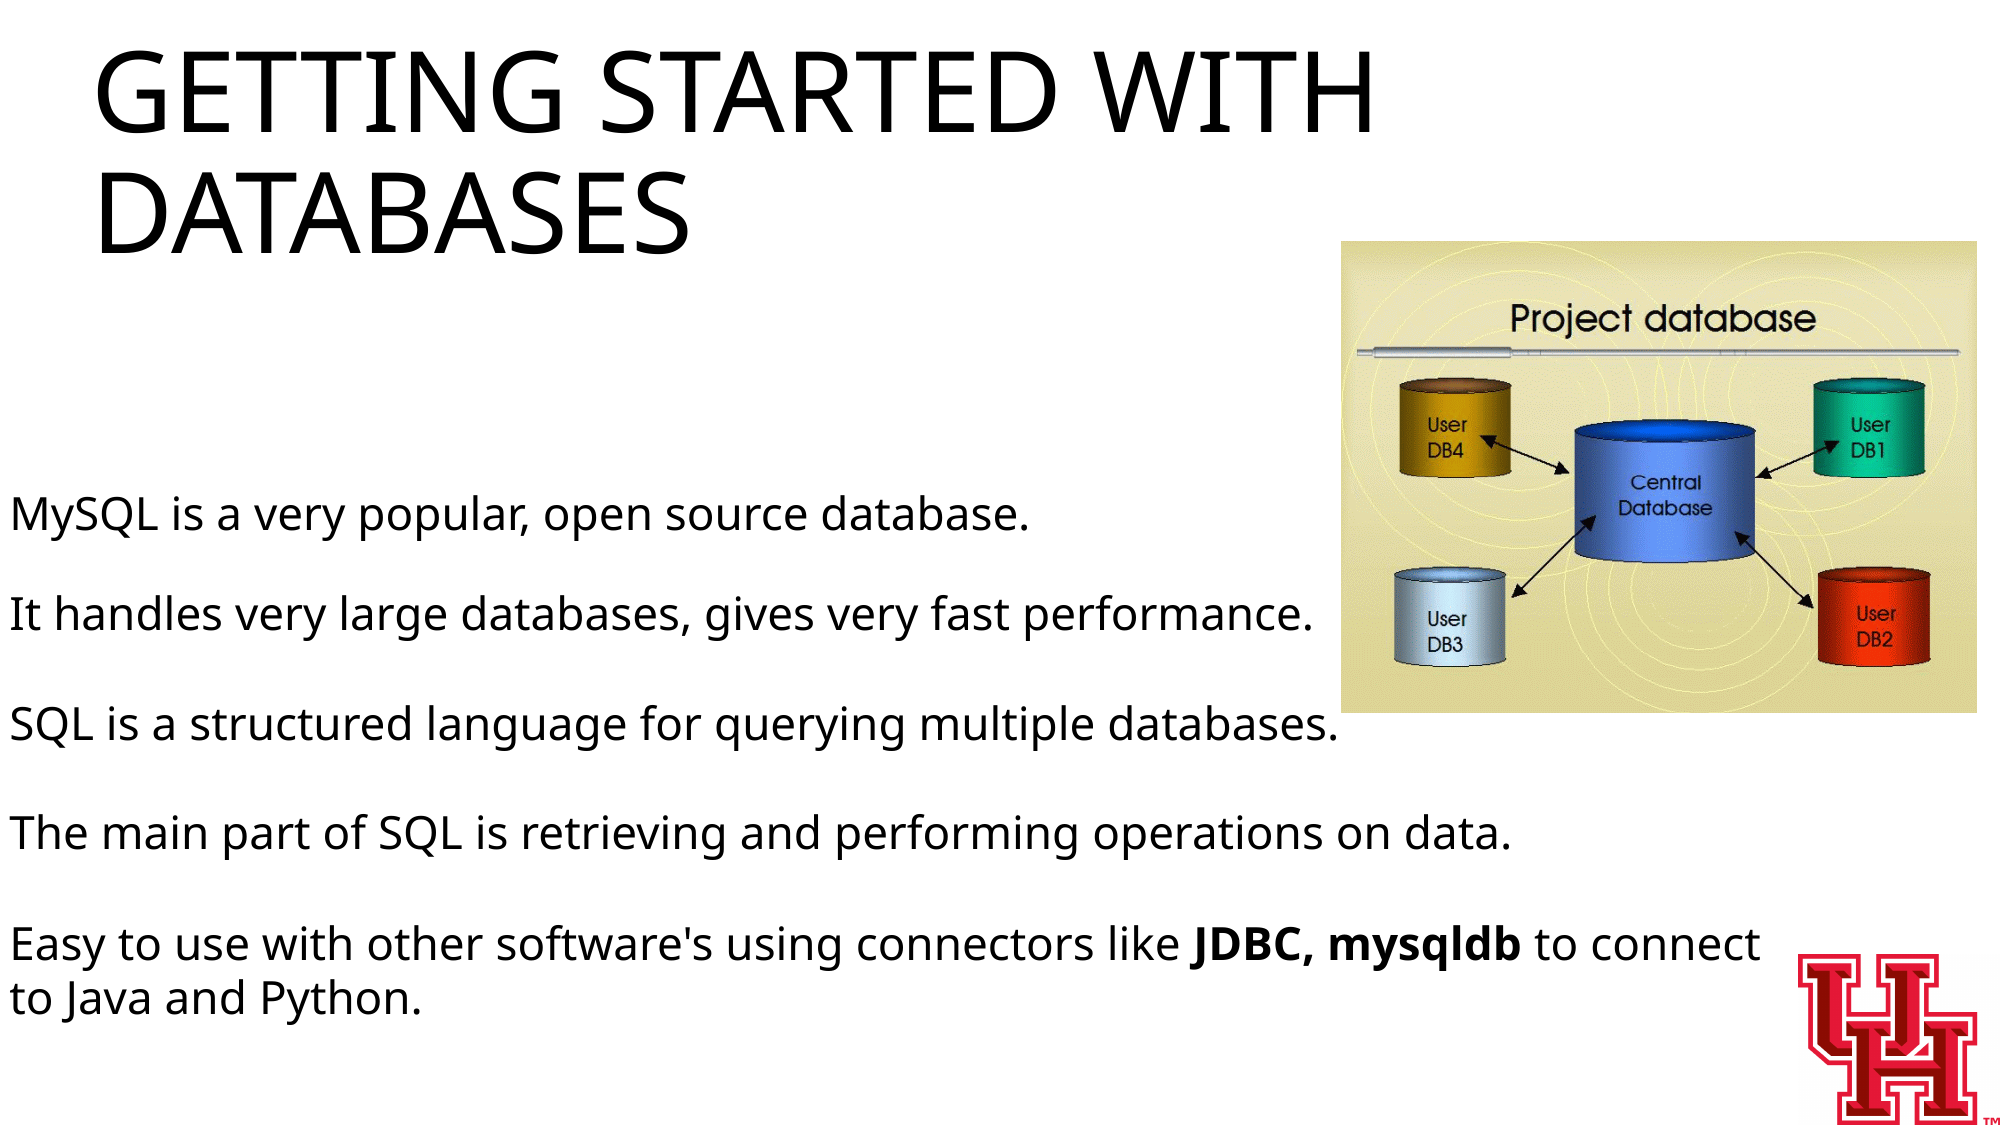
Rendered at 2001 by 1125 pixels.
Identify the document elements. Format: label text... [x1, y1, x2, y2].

text_box MySQL is a very popular, open source database. It handles very large databases, gives very fast performance. SQL is a structured language for querying multiple databases. The main part of SQL is retrieving and performing operations on data. Easy to use with other software's using connectors like JDBC, mysqldb to connect to Java and Python. [0, 476, 1788, 1125]
title Getting Started with Databases [76, 24, 1727, 289]
picture [1798, 954, 2000, 1125]
picture [1341, 241, 1977, 713]
